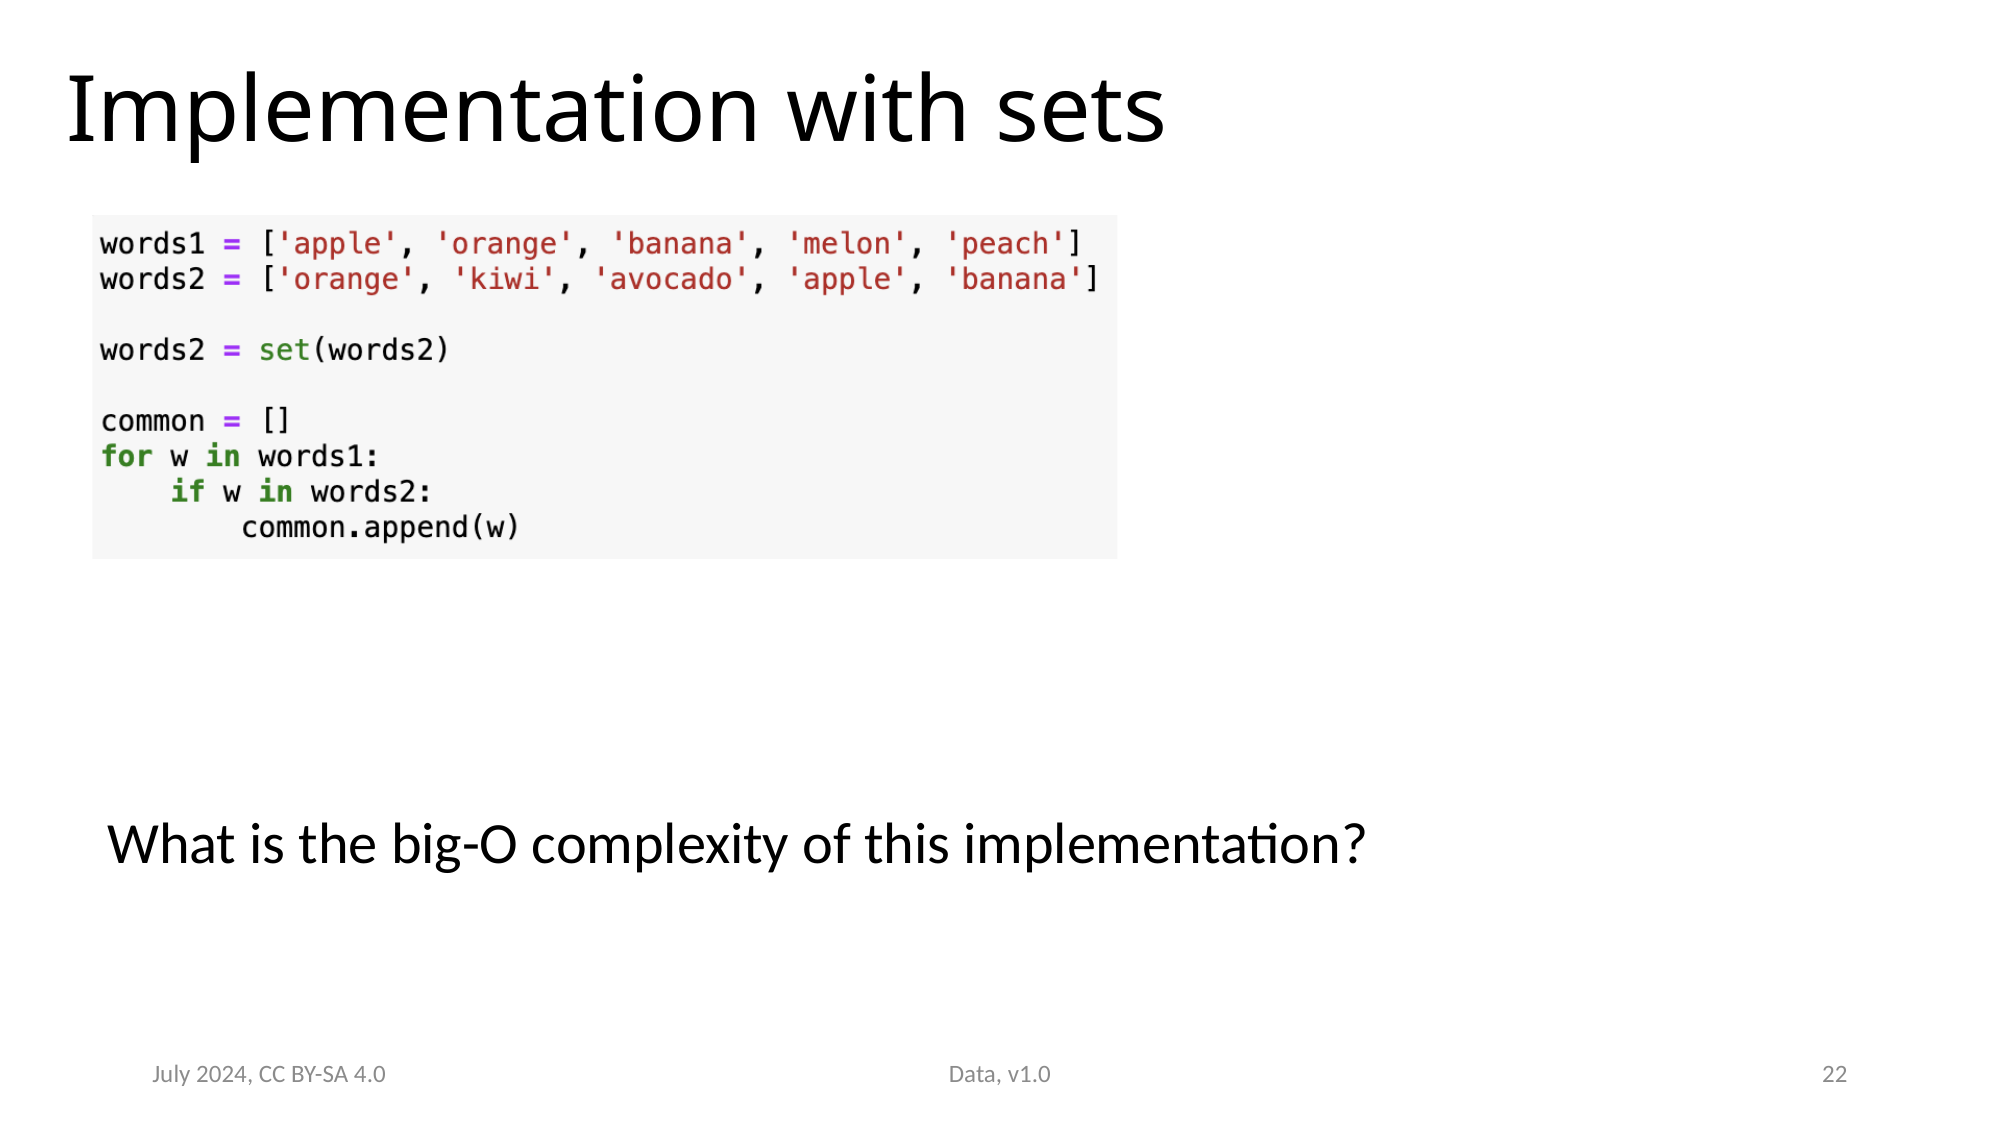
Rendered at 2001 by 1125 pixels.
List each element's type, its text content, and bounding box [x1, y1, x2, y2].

picture [92, 215, 1118, 559]
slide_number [137, 1042, 588, 1103]
text_box What is the big-O complexity of this implementation? [92, 797, 1688, 883]
title Implementation with sets [66, 37, 1922, 186]
slide_number 22 [1412, 1042, 1863, 1103]
footer Data, v1.0 [662, 1042, 1338, 1103]
